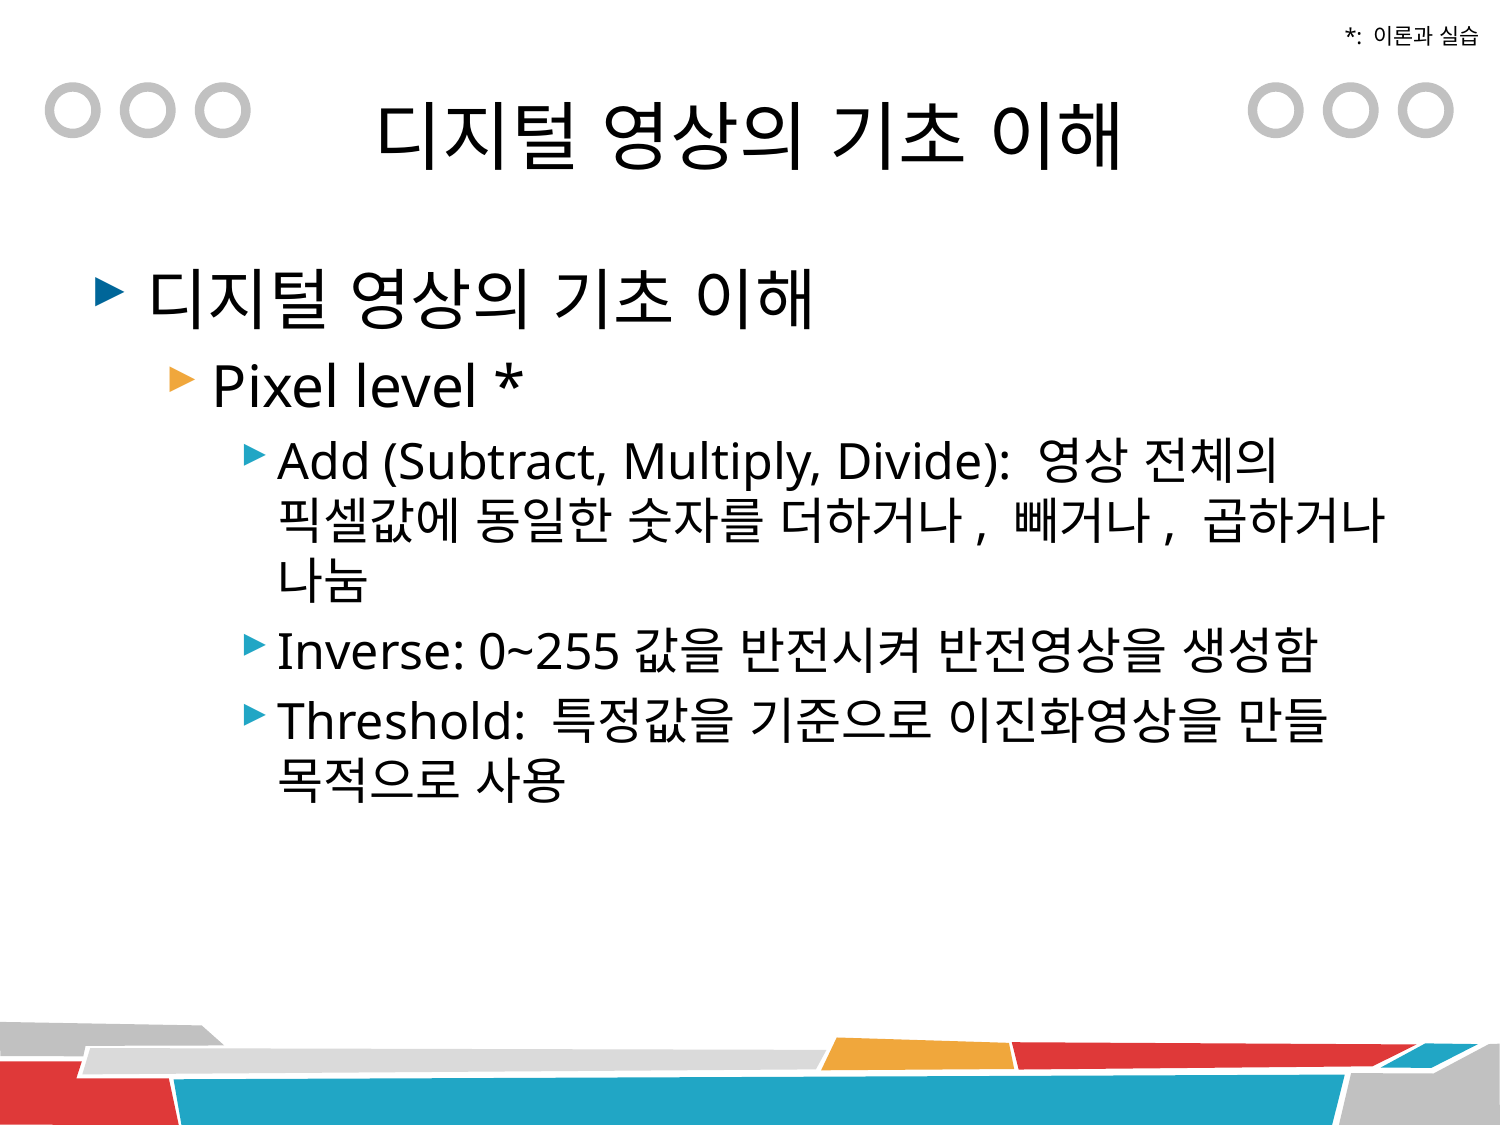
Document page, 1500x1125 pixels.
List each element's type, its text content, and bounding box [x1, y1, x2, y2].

text_box *: 이론과 실습 [1329, 15, 1495, 57]
list 디지털 영상의 기초 이해 Pixel level * Add (Subtract, Multiply, Divide): 영상 전체의 픽셀값에 동일한 숫자를 더하거나, 빼거나, 곱하거나 나눔 Inverse: 0~255값을 반전시켜 반전영상을 생성함 Threshold: 특정값을 기준으로 이진화영상을 만들 목적으로 사용 [75, 250, 1425, 1005]
title 디지털 영상의 기초 이해 [262, 18, 1238, 206]
